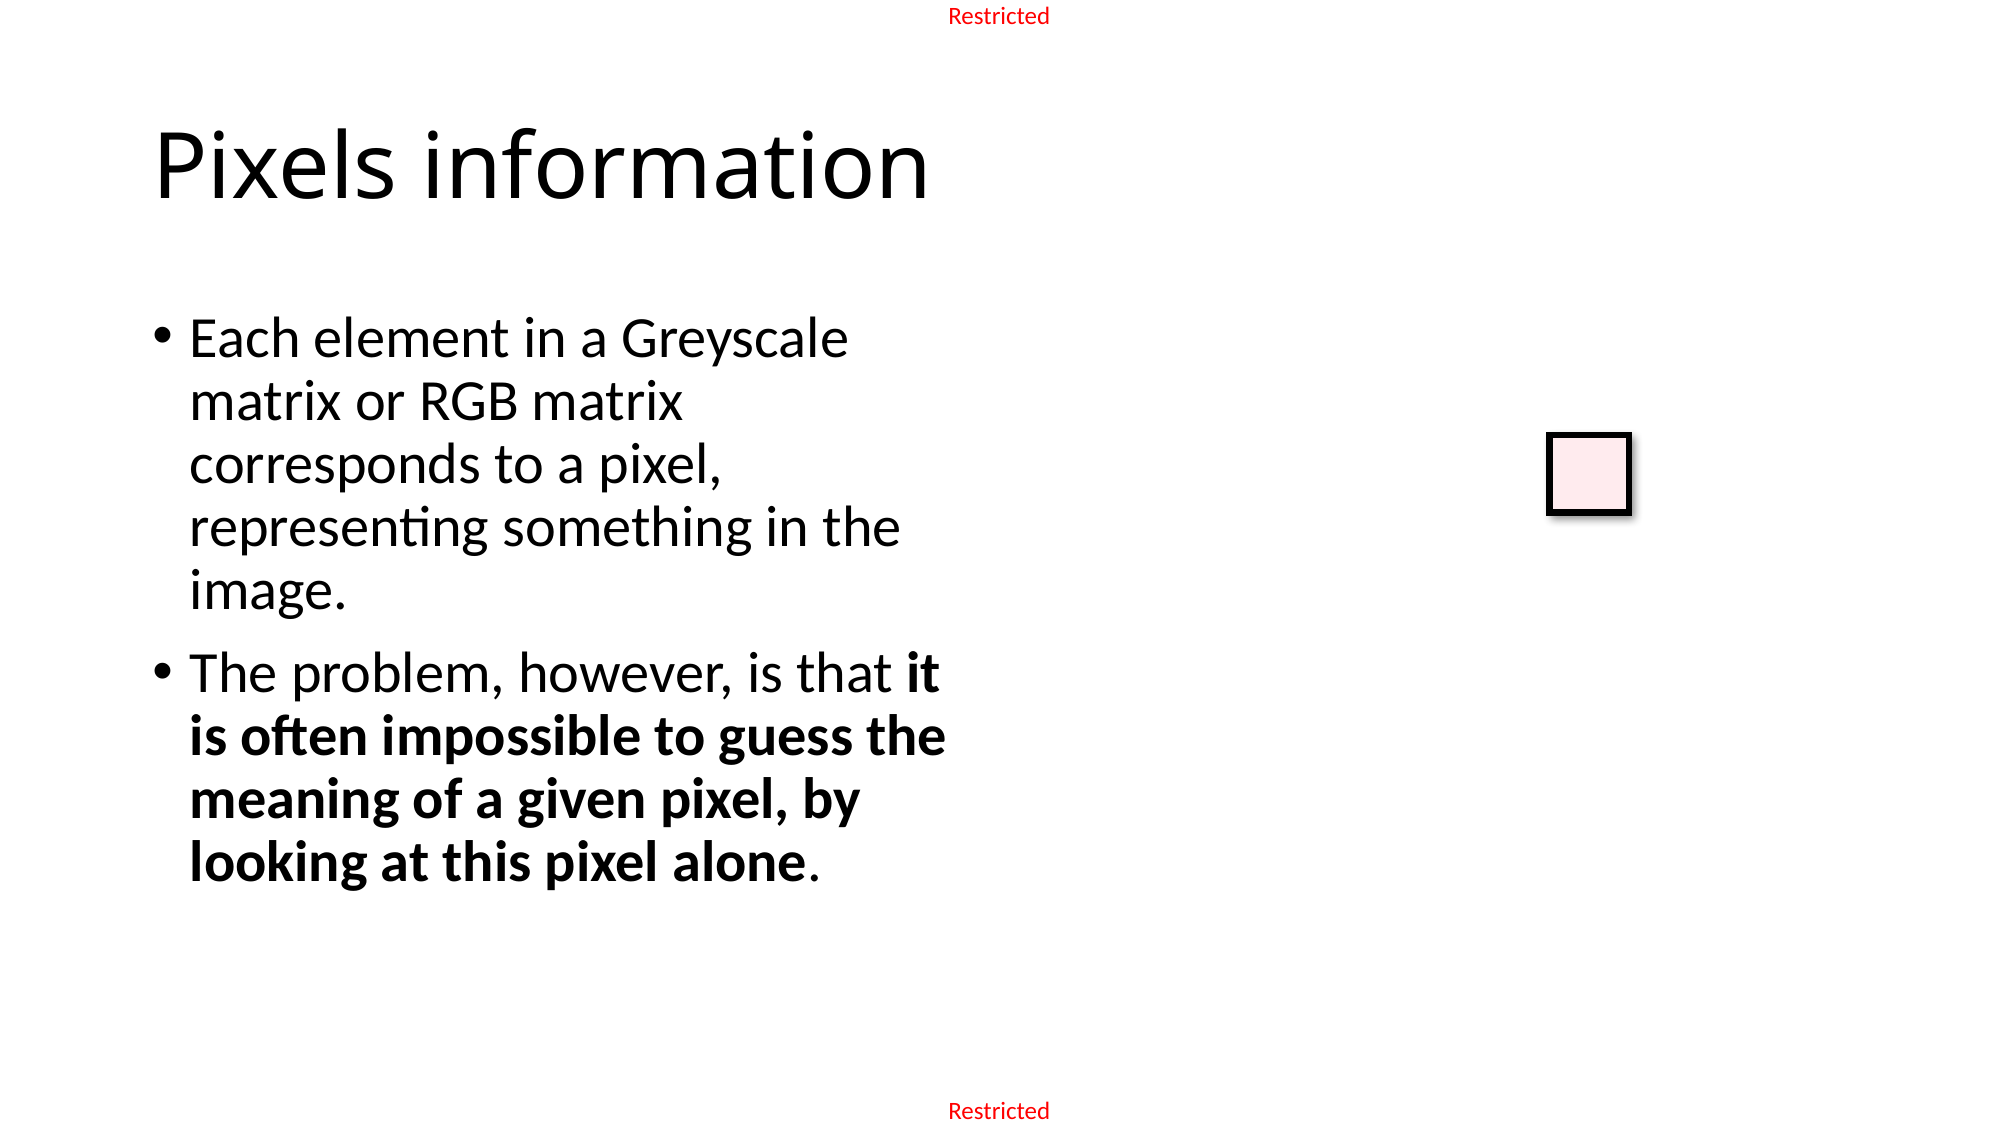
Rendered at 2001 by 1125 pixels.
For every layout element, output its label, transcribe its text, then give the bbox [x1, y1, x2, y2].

picture [1552, 438, 1626, 510]
title Pixels information [137, 59, 1863, 278]
list Each element in a Greyscale matrix or RGB matrix corresponds to a pixel, representing something in the image. The problem, however, is that it is often impossible to guess the meaning of a given pixel, by looking at this pixel alone. [137, 299, 988, 1125]
